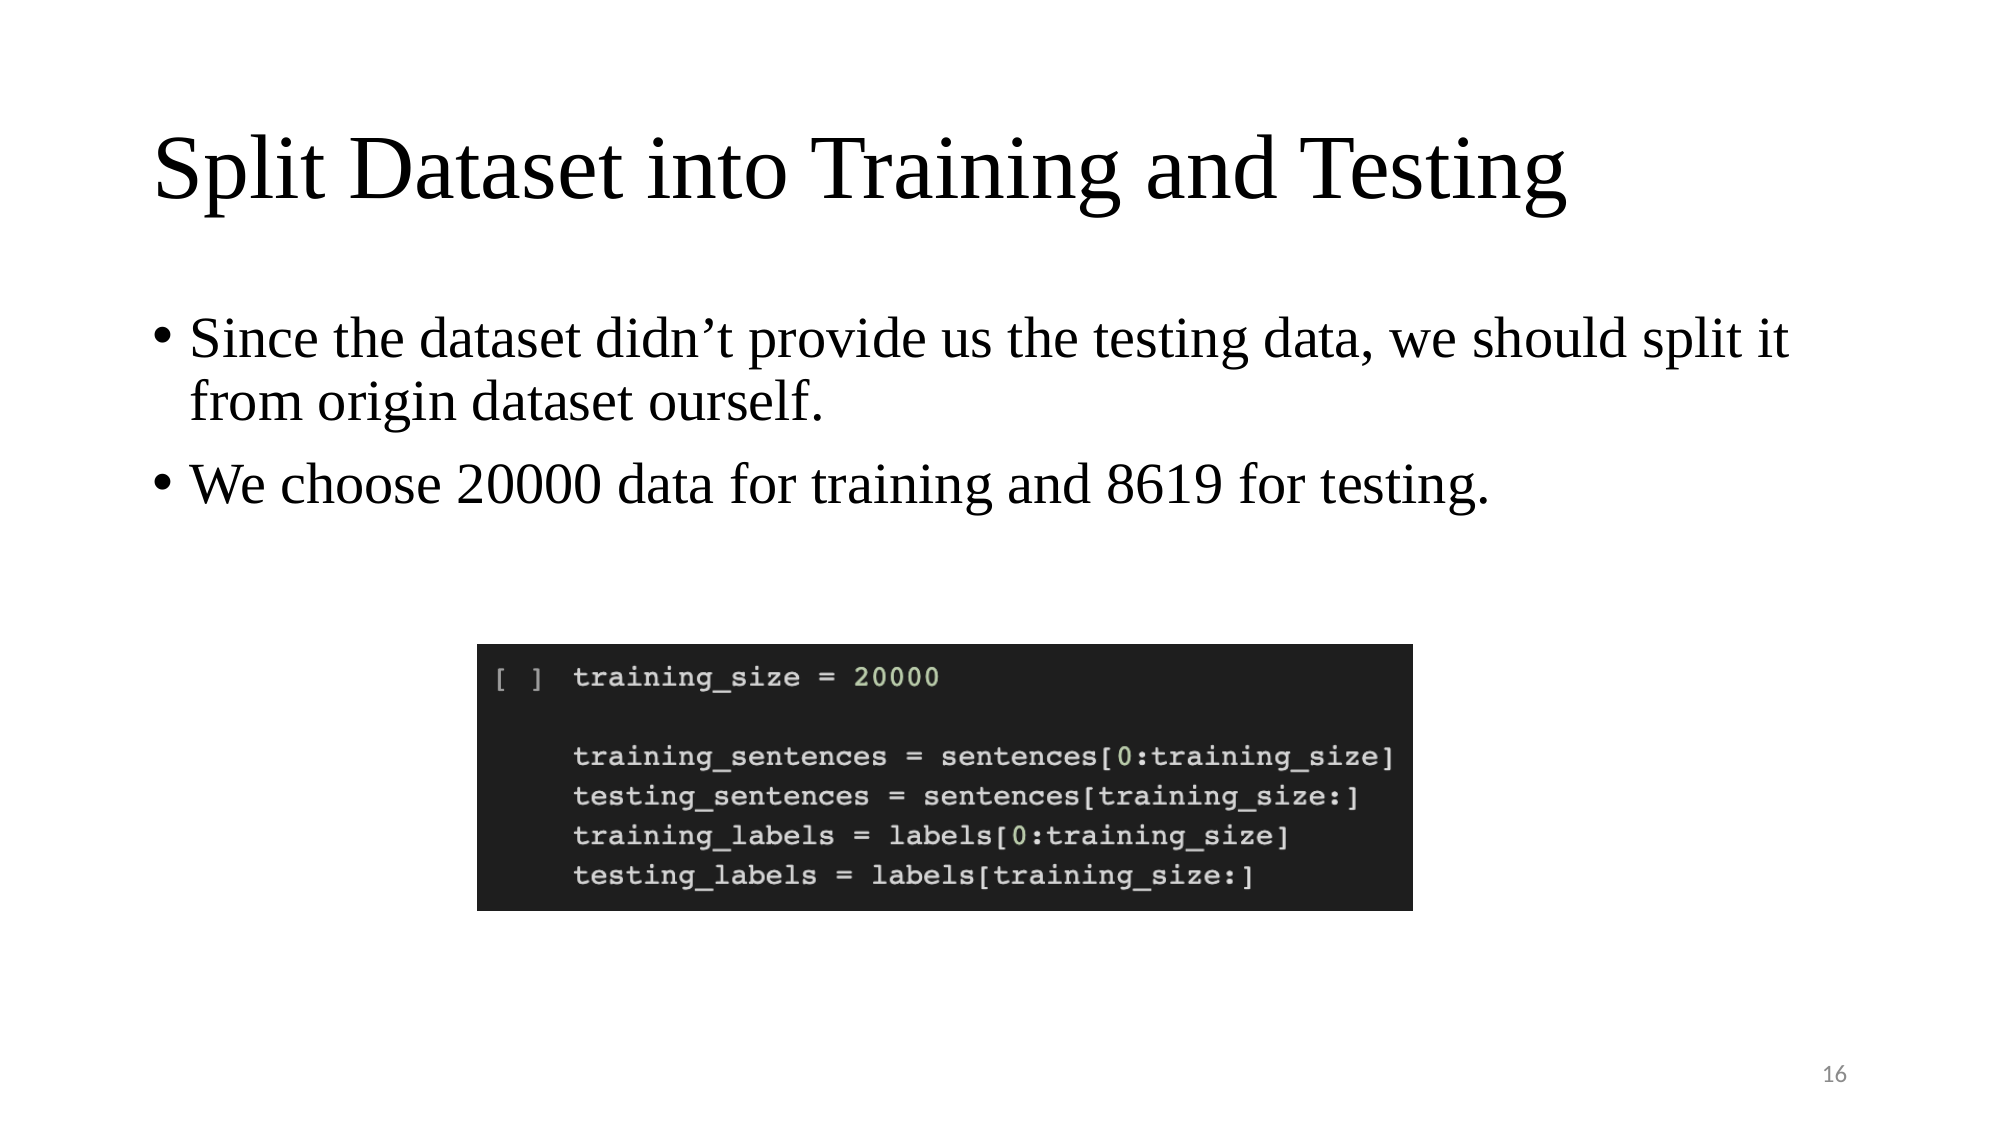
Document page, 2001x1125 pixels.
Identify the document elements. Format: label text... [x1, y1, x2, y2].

slide_number 16 [1412, 1042, 1863, 1103]
picture [477, 644, 1413, 911]
list Since the dataset didn’t provide us the testing data, we should split it from origin dataset ourself. We choose 20000 data for training and 8619 for testing. [137, 299, 1863, 543]
title Split Dataset into Training and Testing [137, 59, 1863, 278]
